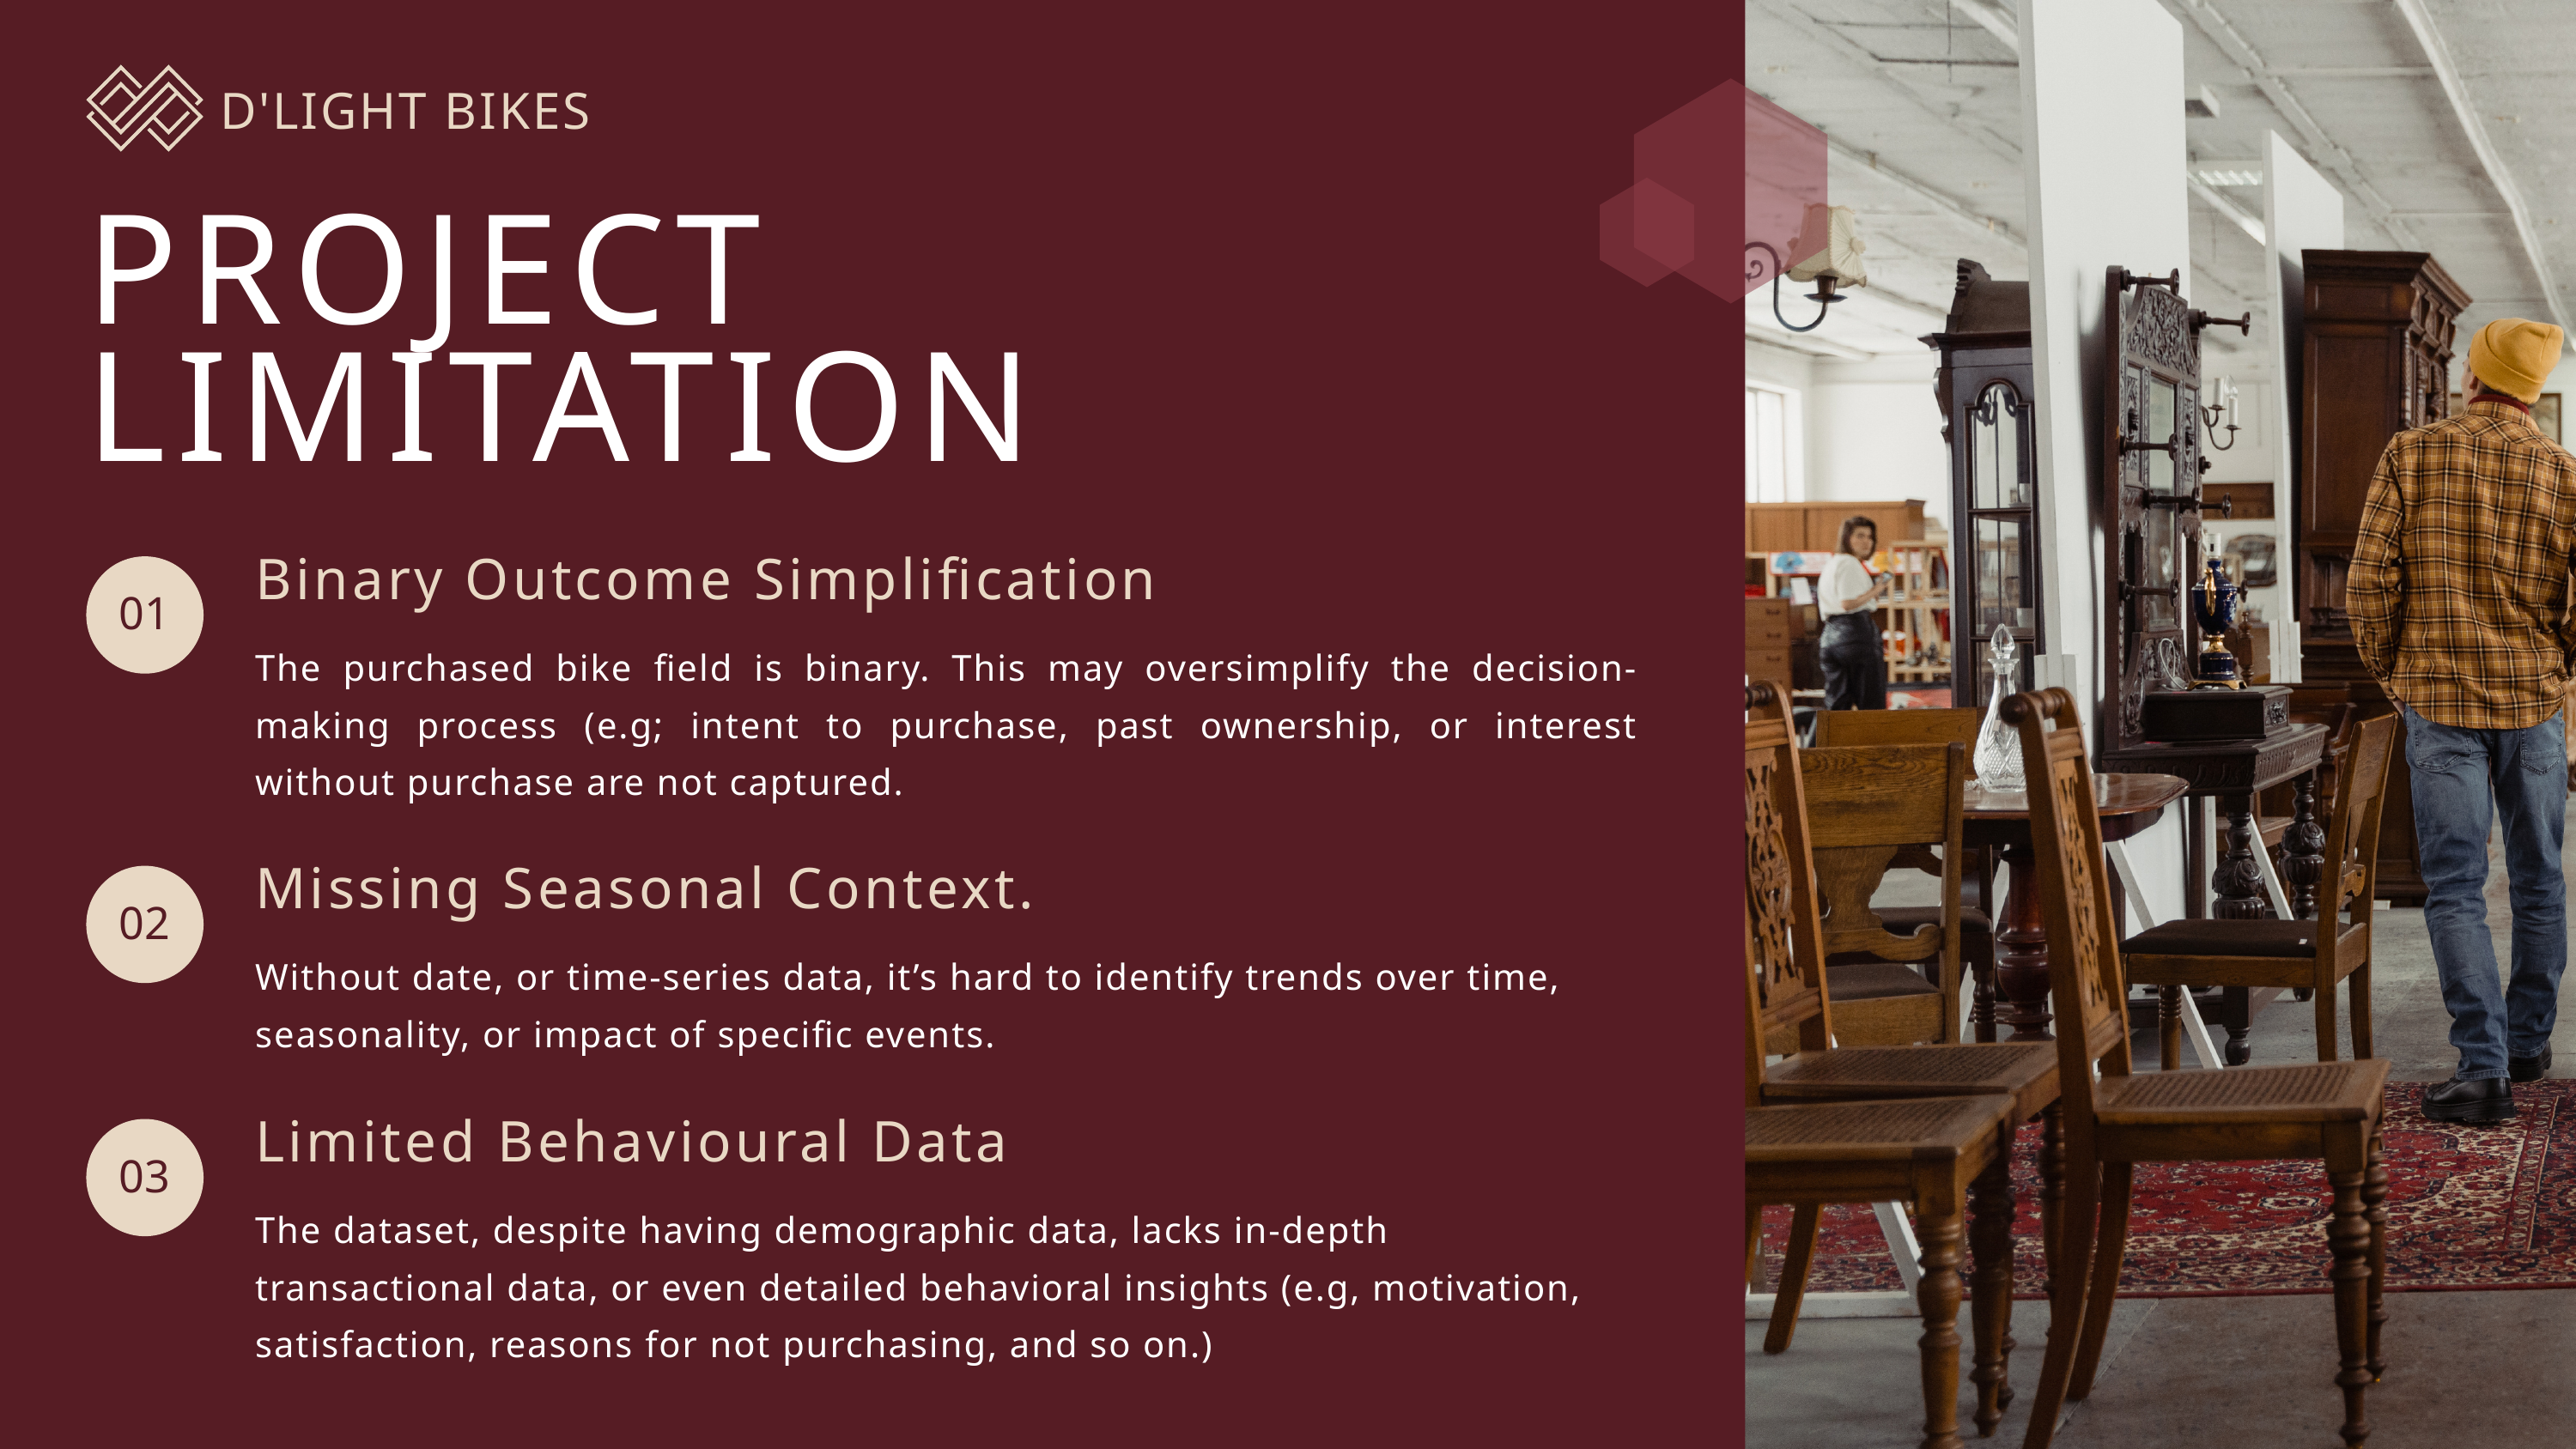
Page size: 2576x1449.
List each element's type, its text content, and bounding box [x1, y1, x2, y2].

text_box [1599, 177, 1695, 288]
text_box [86, 1119, 204, 1237]
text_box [86, 555, 204, 674]
text_box Missing Seasonal Context. [255, 870, 1639, 921]
text_box Limited Behavioural Data [255, 1123, 1639, 1174]
text_box PROJECT LIMITATION [86, 217, 1639, 492]
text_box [1633, 77, 1828, 304]
text_box Without date, or time-series data, it’s hard to identify trends over time, seasonality, or impact of specific events. [255, 940, 1639, 1055]
text_box D'LIGHT BIKES [220, 69, 1639, 139]
text_box The purchased bike field is binary. This may oversimplify the decision-making process (e.g; intent to purchase, past ownership, or interest without purchase are not captured. [255, 631, 1639, 803]
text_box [86, 865, 204, 984]
text_box The dataset, despite having demographic data, lacks in-depth transactional data, or even detailed behavioral insights (e.g, motivation, satisfaction, reasons for not purchasing, and so on.) [255, 1193, 1639, 1365]
text_box Binary Outcome Simplification [255, 561, 1639, 611]
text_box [1744, 0, 2576, 1449]
text_box [86, 64, 204, 152]
